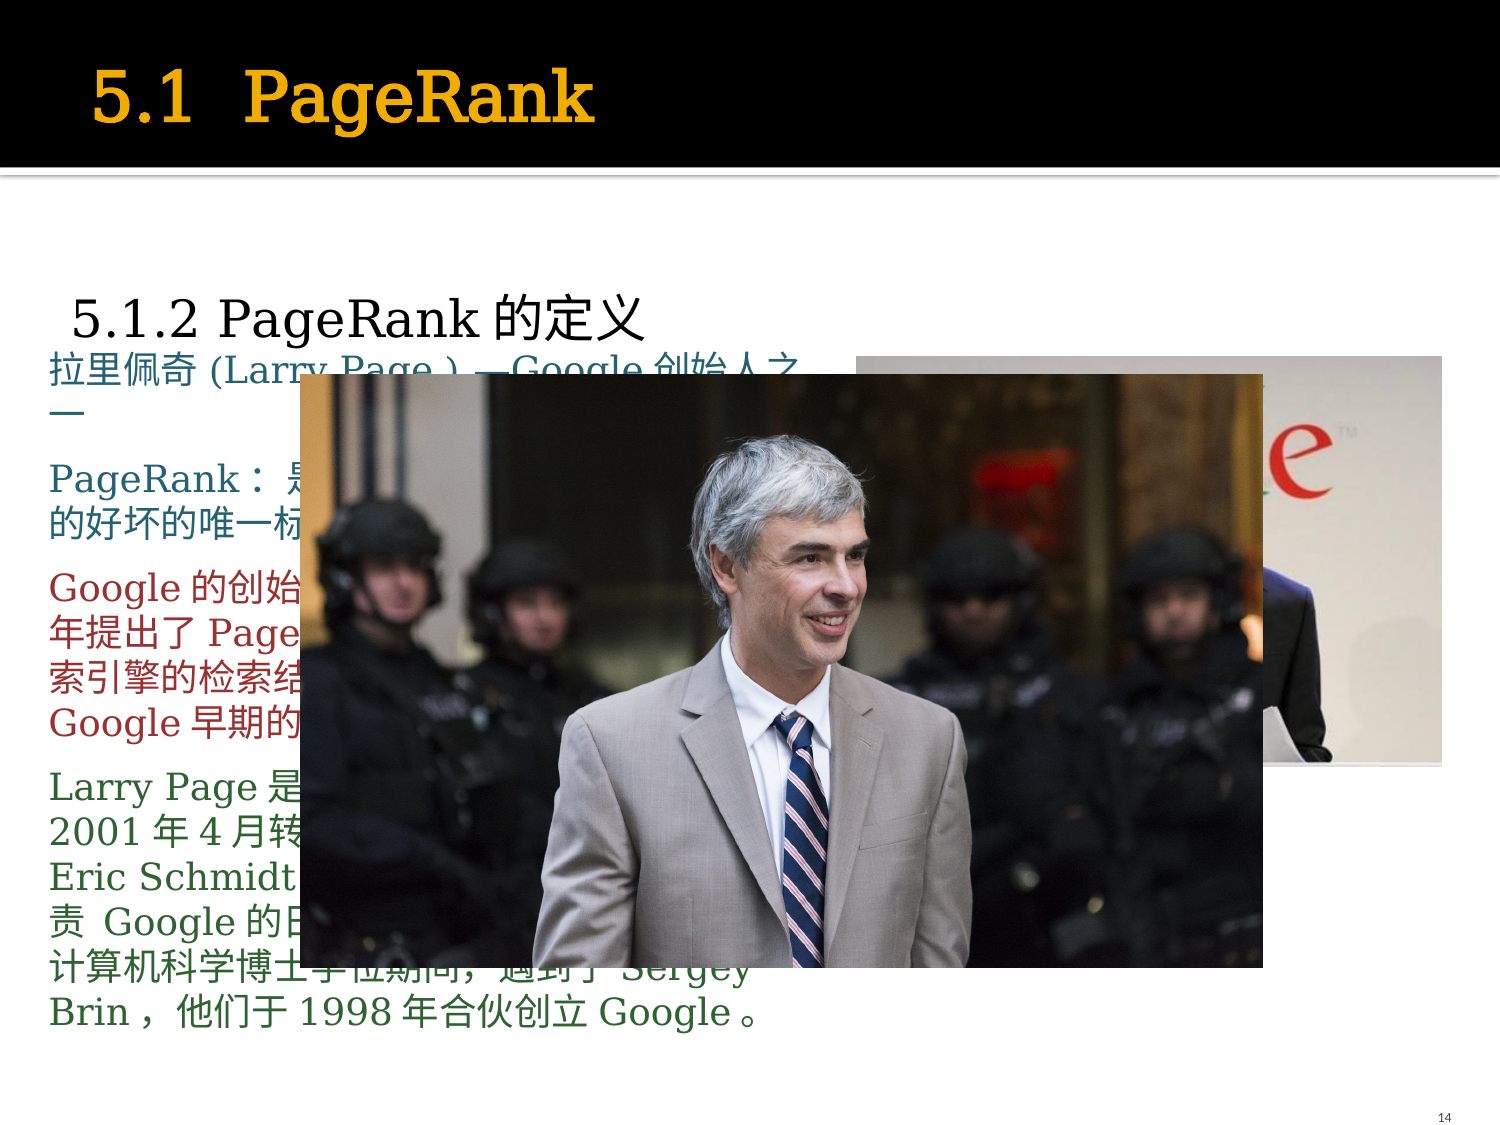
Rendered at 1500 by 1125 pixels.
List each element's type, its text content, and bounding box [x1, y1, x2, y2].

list 5.1.2 PageRank的定义 [46, 271, 1425, 372]
picture [299, 356, 1442, 968]
text_box 拉里佩奇(Larry Page ) —Google创始人之一 PageRank：是Google用来衡量一个网站的好坏的唯一标准 Google的创始人之一Larry Page于1998年提出了PageRank，并应用在Google搜索引擎的检索结果排序上，该技术也是Google早期的核心技术之一 Larry Page是Google的创始首席执行官，2001年4月转任现职产品总裁。他目前仍与Eric Schmidt和Sergey Brin一起共同负责 Google的日常运作。他在斯坦福大学攻读计算机科学博士学位期间，遇到了Sergey Brin，他们于1998年合伙创立Google。 [26, 335, 824, 964]
slide_number 14 [1345, 1080, 1467, 1125]
title 5.1 PageRank [75, 12, 1425, 175]
